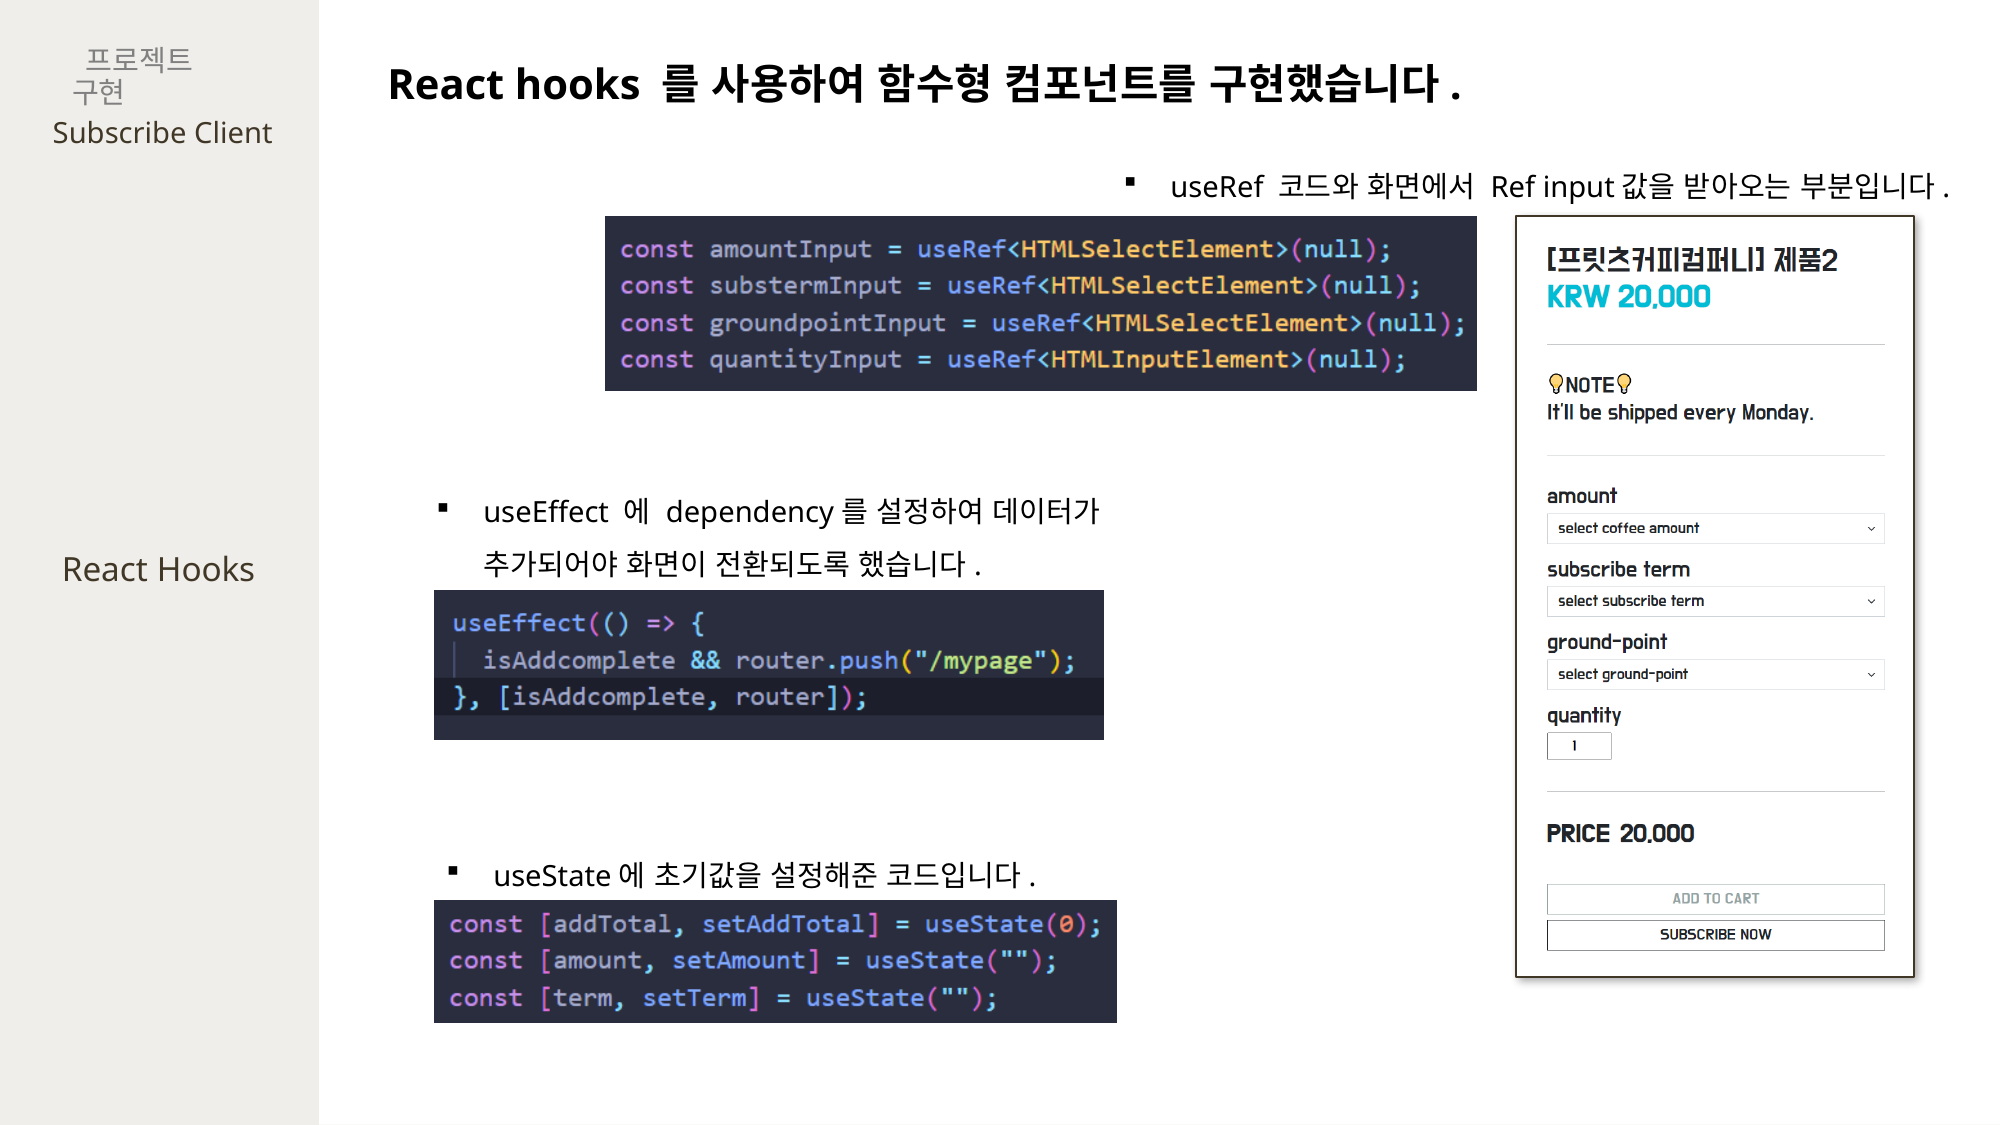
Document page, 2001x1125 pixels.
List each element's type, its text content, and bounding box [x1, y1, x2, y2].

picture [434, 590, 1104, 740]
text_box useEffect 에 dependency를 설정하여 데이터가 추가되어야 화면이 전환되도록 했습니다. [421, 468, 1247, 589]
text_box useRef 코드와 화면에서 Ref input값을 받아오는 부분입니다. [1108, 143, 1981, 211]
text_box React Hooks [46, 540, 271, 596]
picture [1516, 216, 1913, 976]
text_box [318, 0, 2000, 1125]
text_box React hooks 를 사용하여 함수형 컴포넌트를 구현했습니다. [372, 25, 1457, 116]
text_box 프로젝트 구현 [57, 32, 261, 106]
text_box useState에 초기값을 설정해준 코드입니다. [431, 832, 1257, 900]
text_box Subscribe Client [37, 106, 288, 157]
picture [434, 900, 1117, 1023]
picture [605, 216, 1477, 391]
